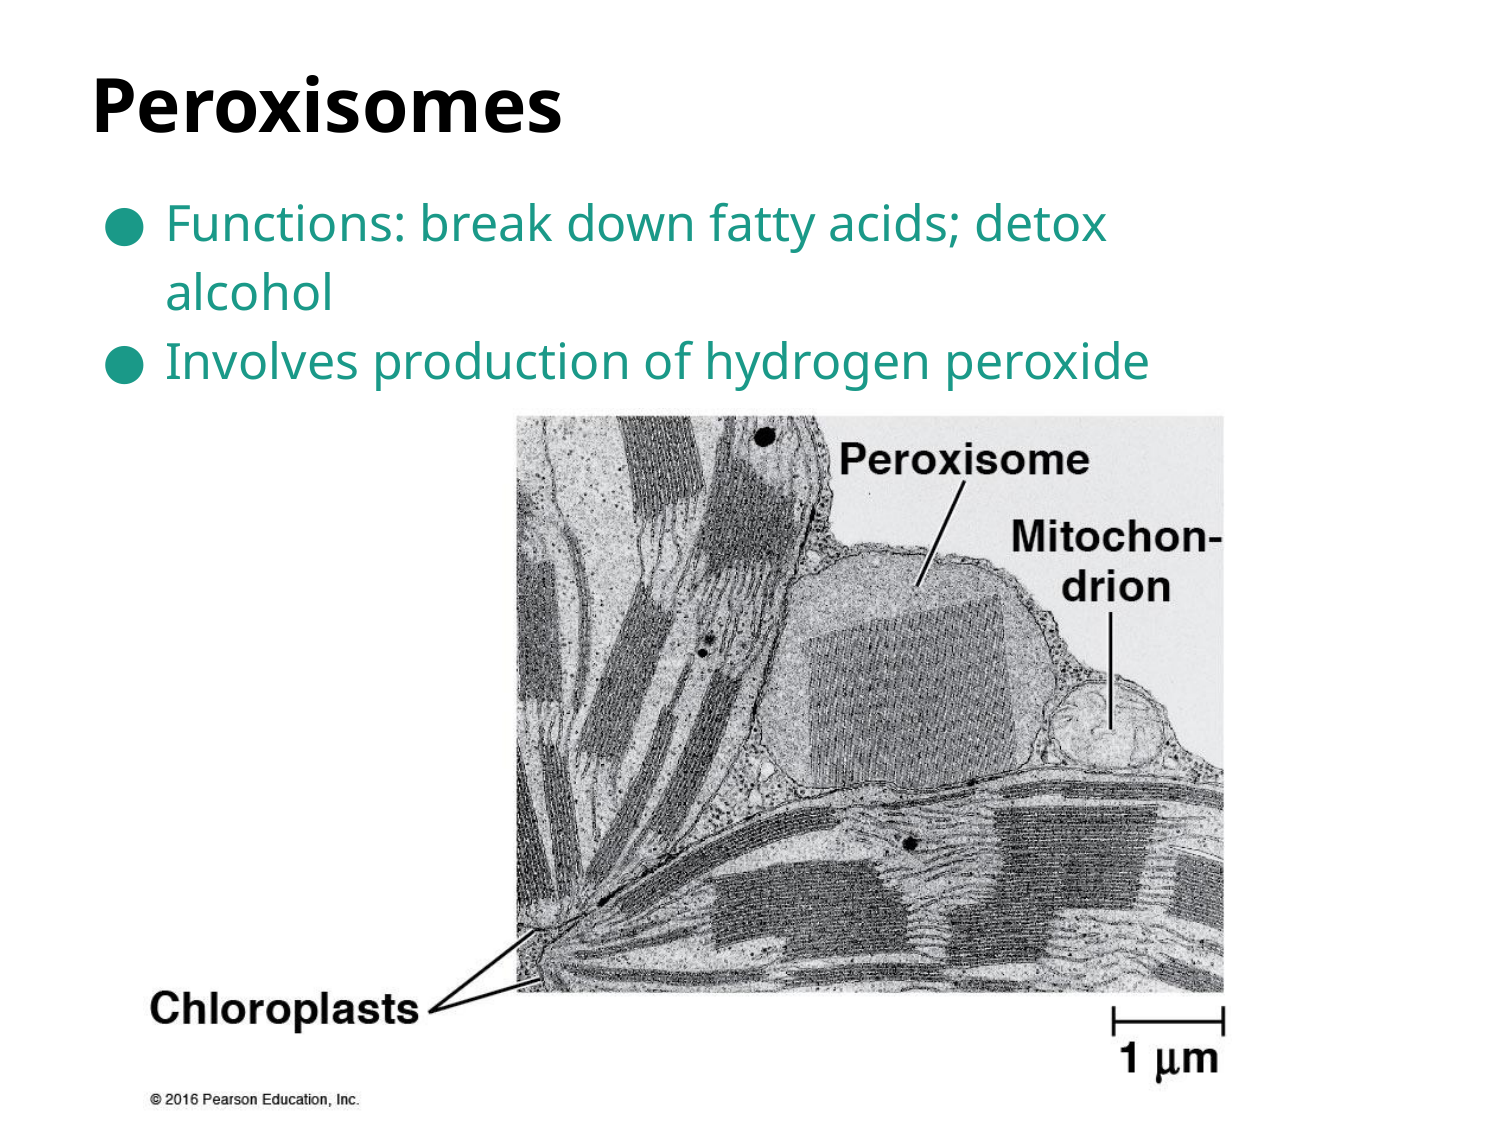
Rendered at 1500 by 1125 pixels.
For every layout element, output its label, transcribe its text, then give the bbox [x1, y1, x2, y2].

picture [143, 408, 1232, 1120]
list Functions: break down fatty acids; detox alcohol Involves production of hydrogen peroxide (H2O2) [75, 174, 1300, 1037]
title Peroxisomes [75, 24, 1300, 155]
